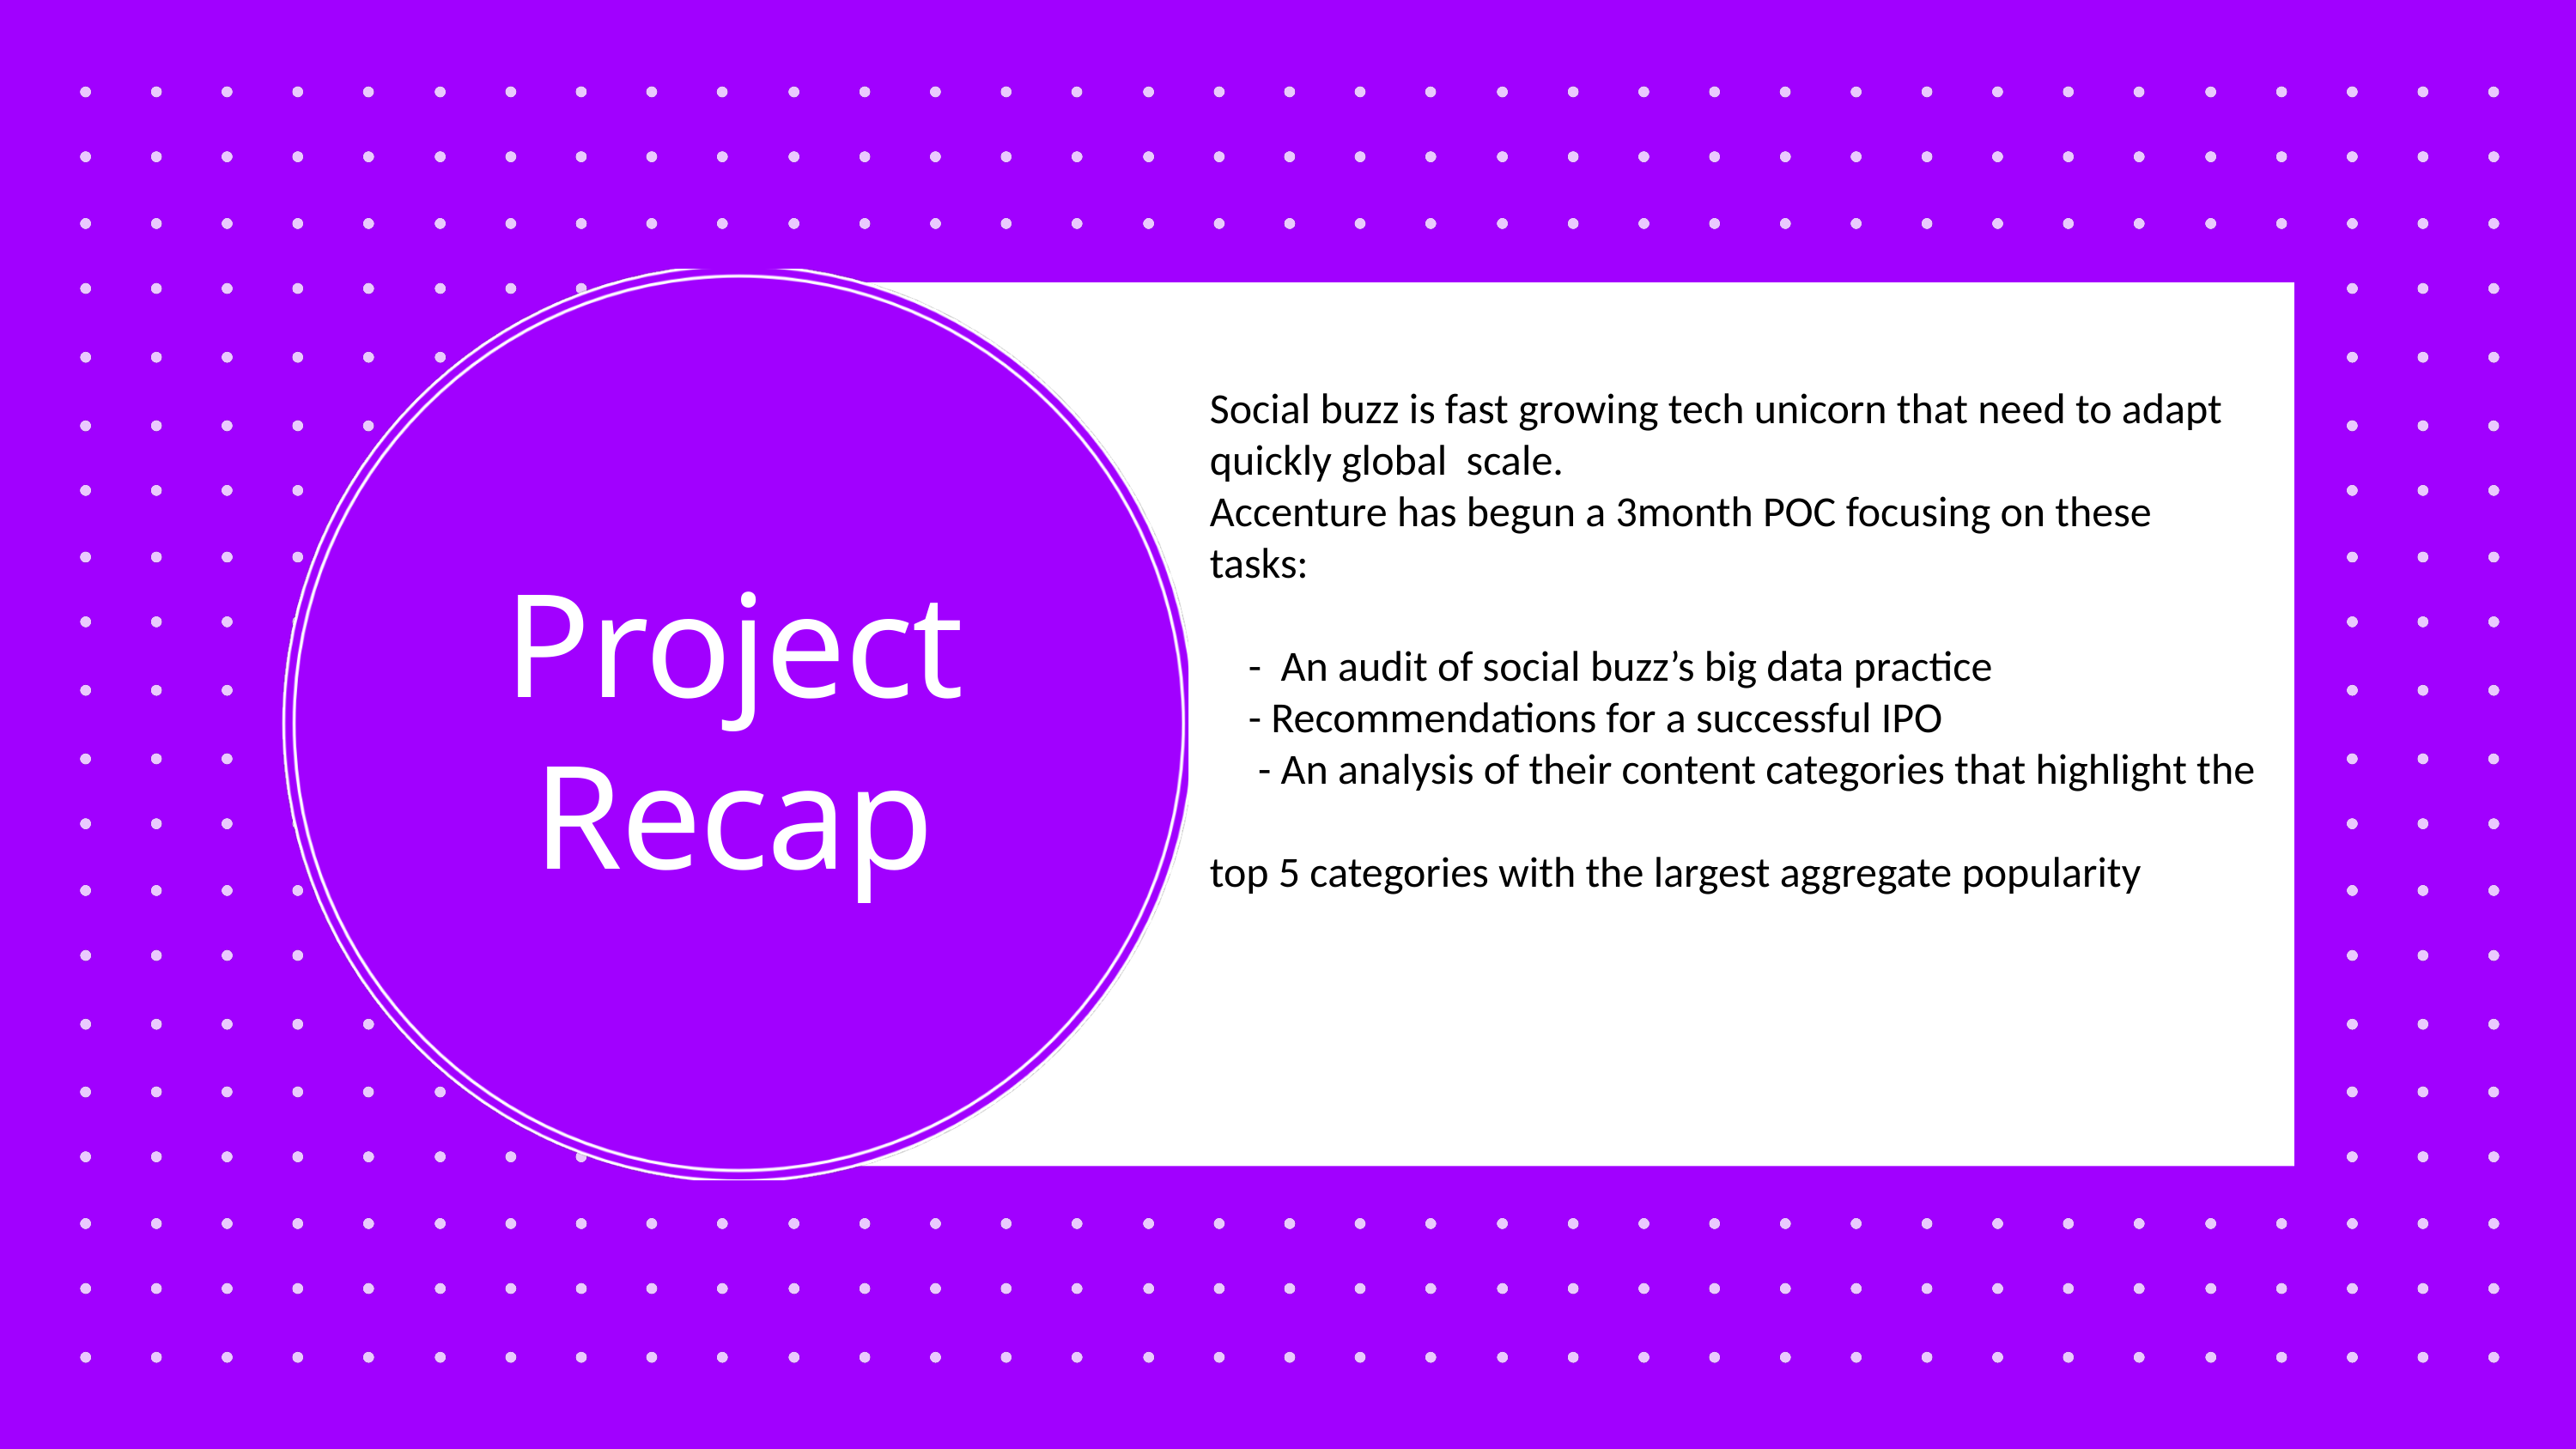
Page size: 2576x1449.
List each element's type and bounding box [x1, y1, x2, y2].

text_box [72, 82, 2504, 1367]
picture [278, 268, 1189, 1180]
